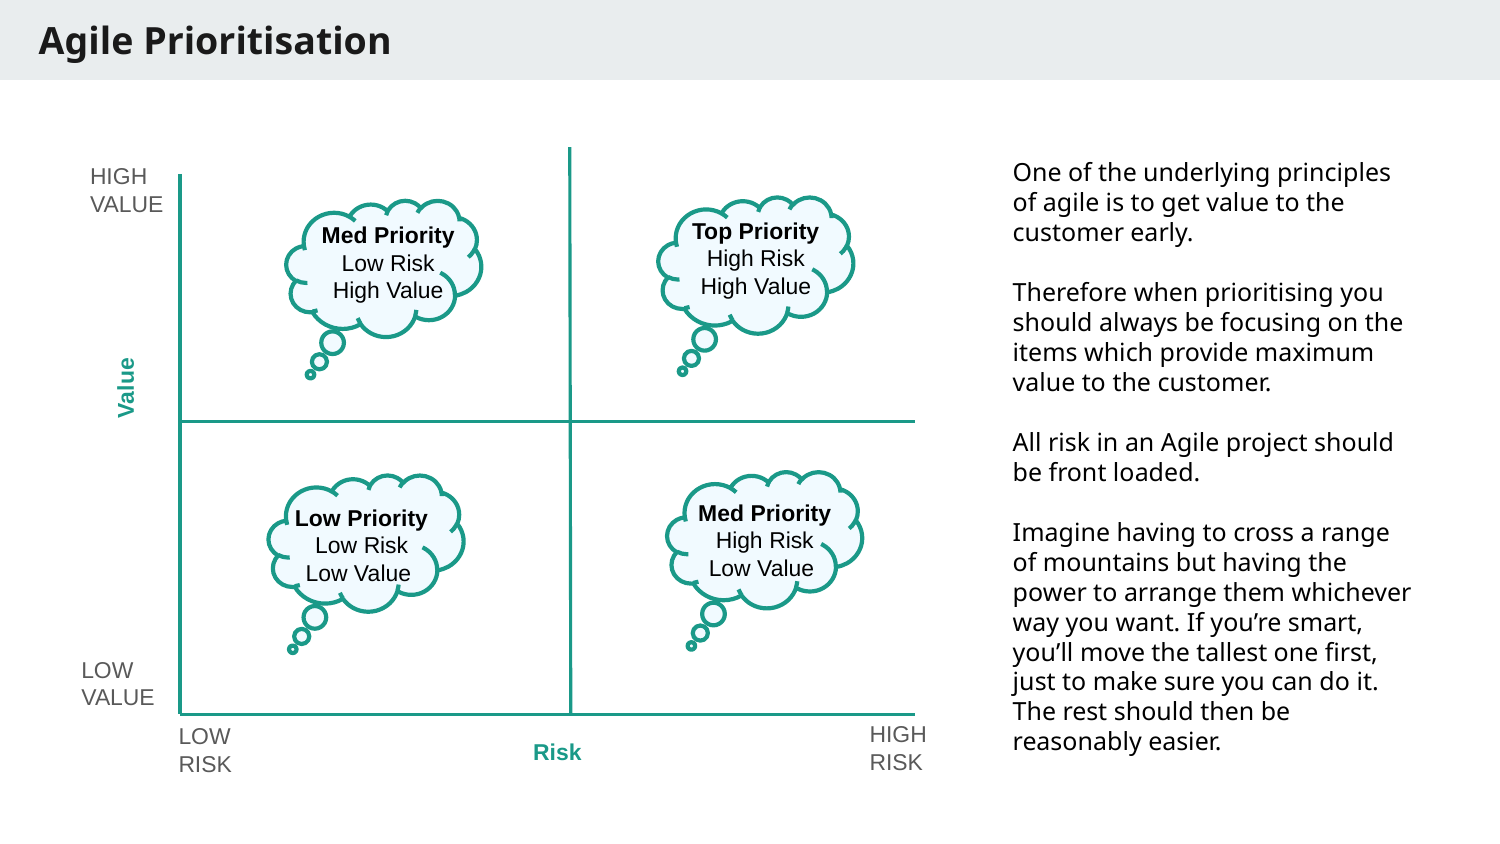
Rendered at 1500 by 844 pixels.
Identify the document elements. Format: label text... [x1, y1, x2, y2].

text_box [179, 146, 916, 716]
text_box Value [105, 301, 155, 430]
text_box LOW RISK [167, 716, 265, 781]
text_box One of the underlying principles of agile is to get value to the customer early. Therefore when prioritising you should always be focusing on the items which provide maximum value to the customer. All risk in an Agile project should be front loaded. Imagine having to cross a range of mountains but having the power to arrange them whichever way you want. If you’re smart, you’ll move the tallest one first, just to make sure you can do it. The rest should then be reasonably easier. [997, 141, 1436, 801]
text_box HIGH RISK [858, 714, 956, 779]
text_box HIGH VALUE [78, 156, 174, 221]
text_box Risk [521, 731, 620, 770]
text_box LOW VALUE [69, 649, 168, 715]
title Agile Prioritisation [23, 0, 1286, 84]
